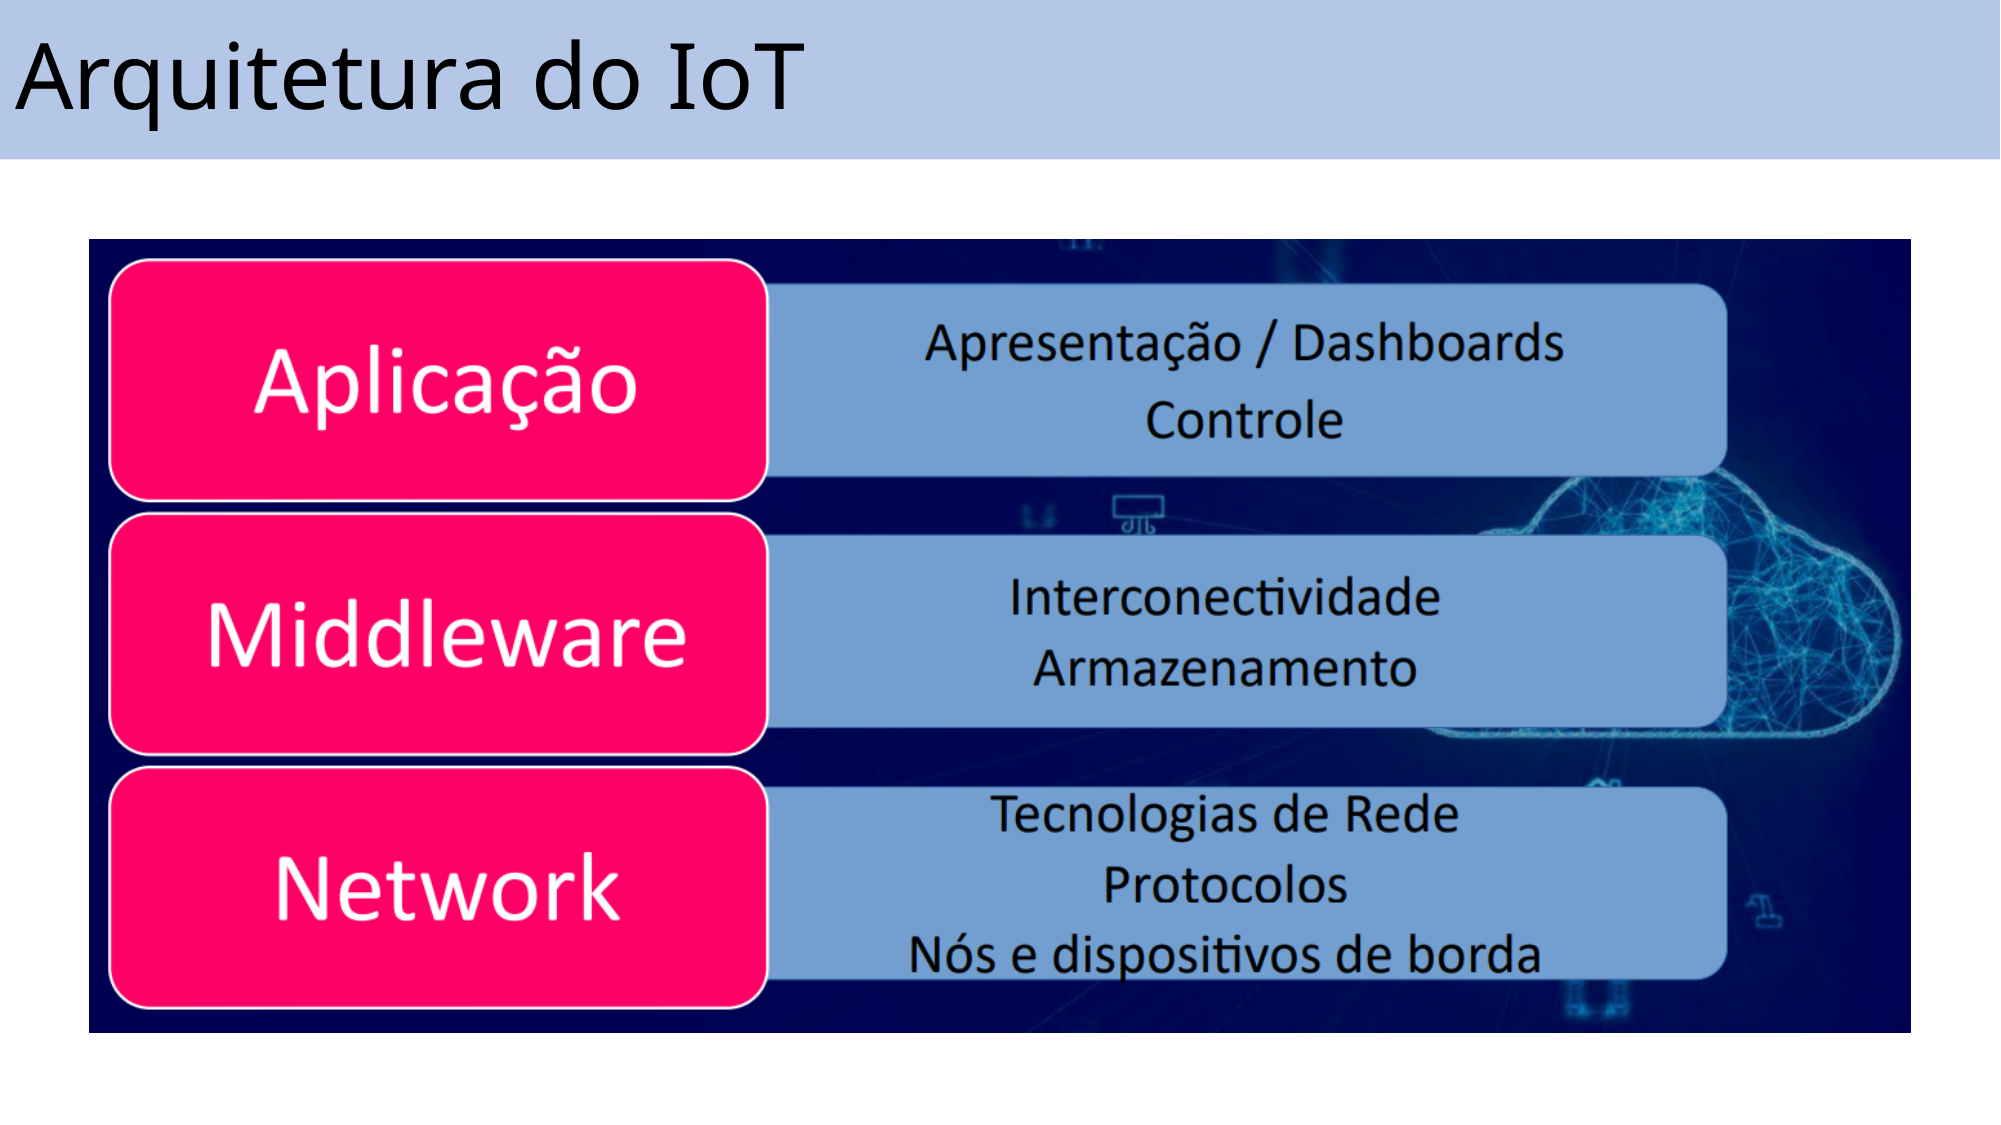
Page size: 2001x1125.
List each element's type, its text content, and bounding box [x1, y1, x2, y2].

title Arquitetura do IoT [0, 0, 2000, 160]
picture [89, 239, 1911, 1033]
